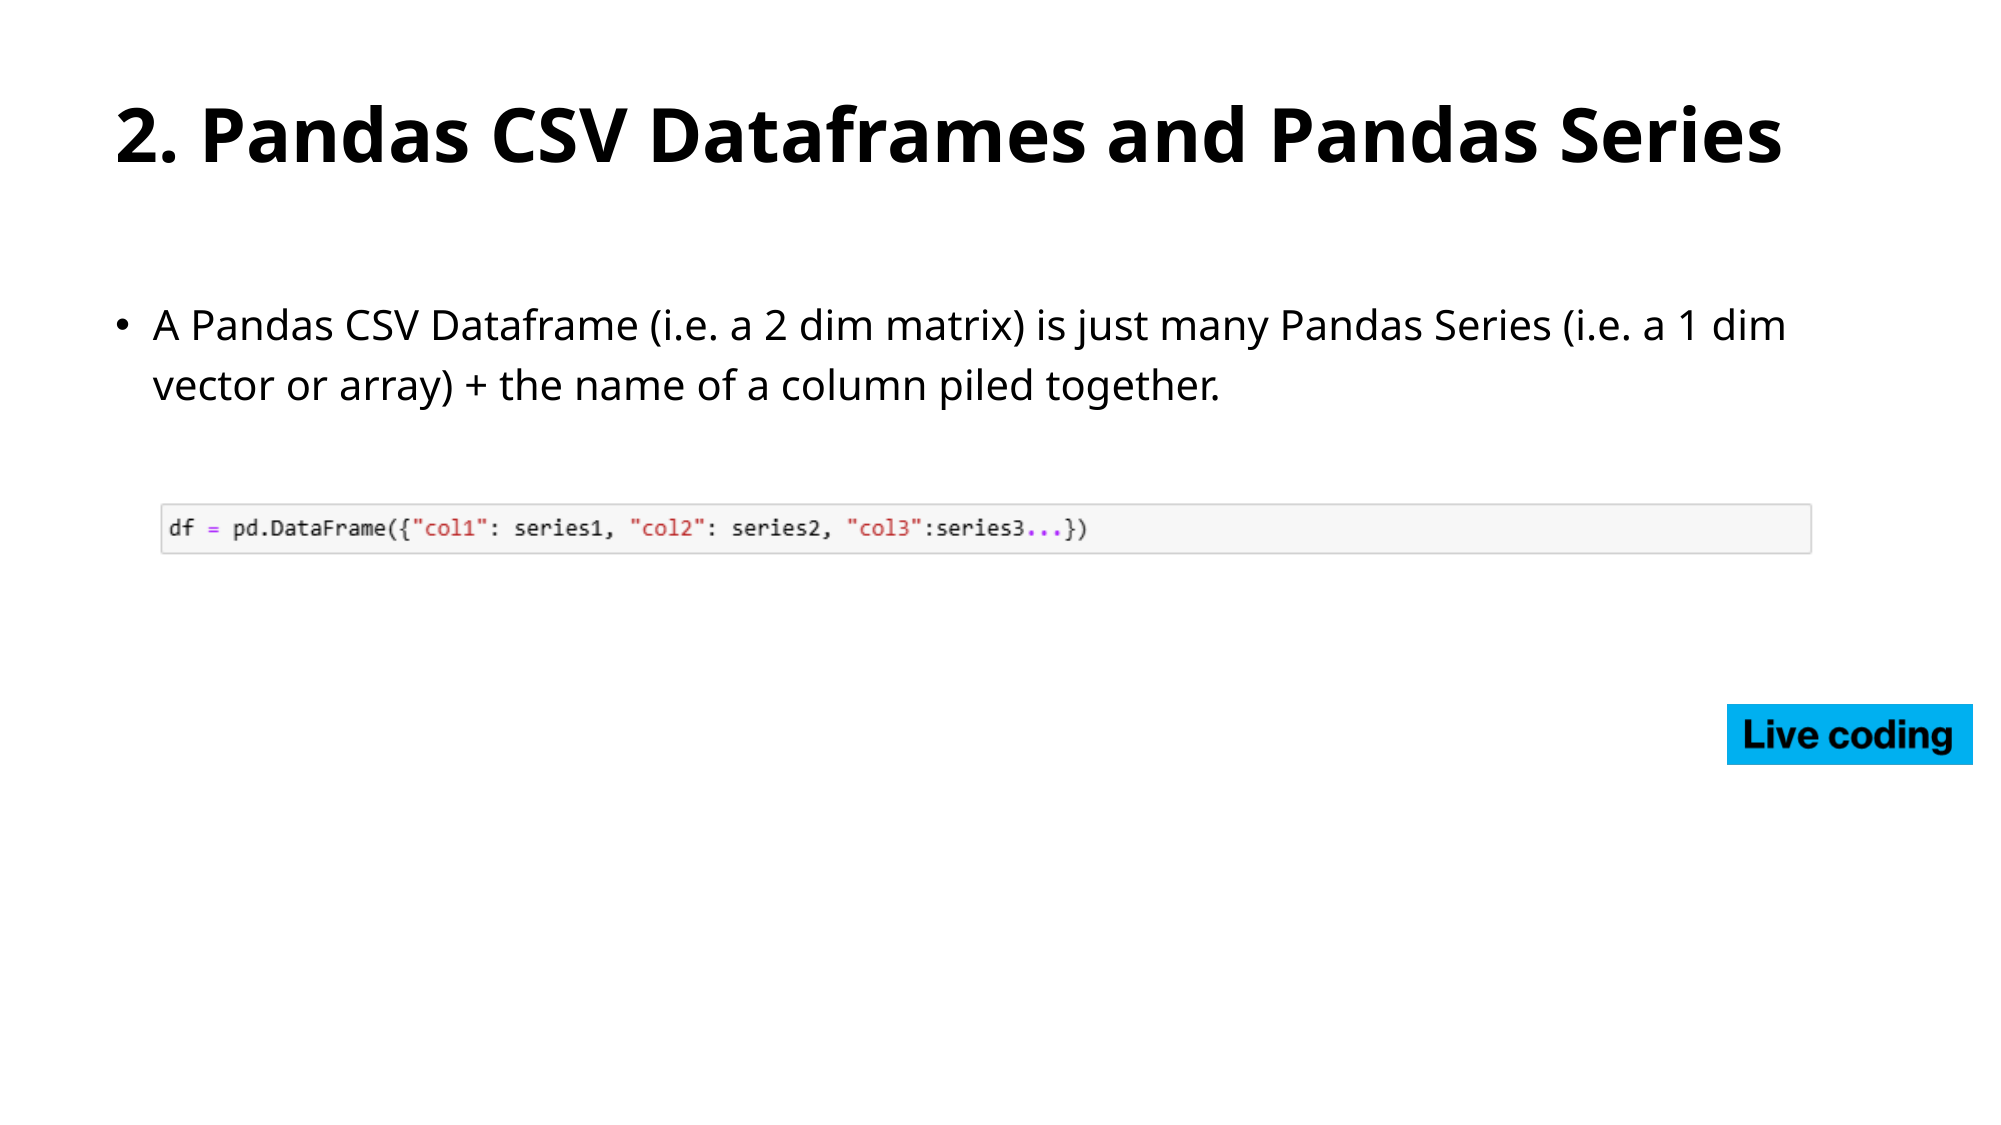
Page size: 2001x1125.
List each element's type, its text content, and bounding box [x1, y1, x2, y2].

list A Pandas CSV Dataframe (i.e. a 2 dim matrix) is just many Pandas Series (i.e. a 1 dim vector or array) + the name of a column piled together. [100, 281, 1849, 1035]
picture [151, 497, 1824, 580]
picture [1719, 699, 1977, 782]
title 2. Pandas CSV Dataframes and Pandas Series [100, 90, 1849, 276]
